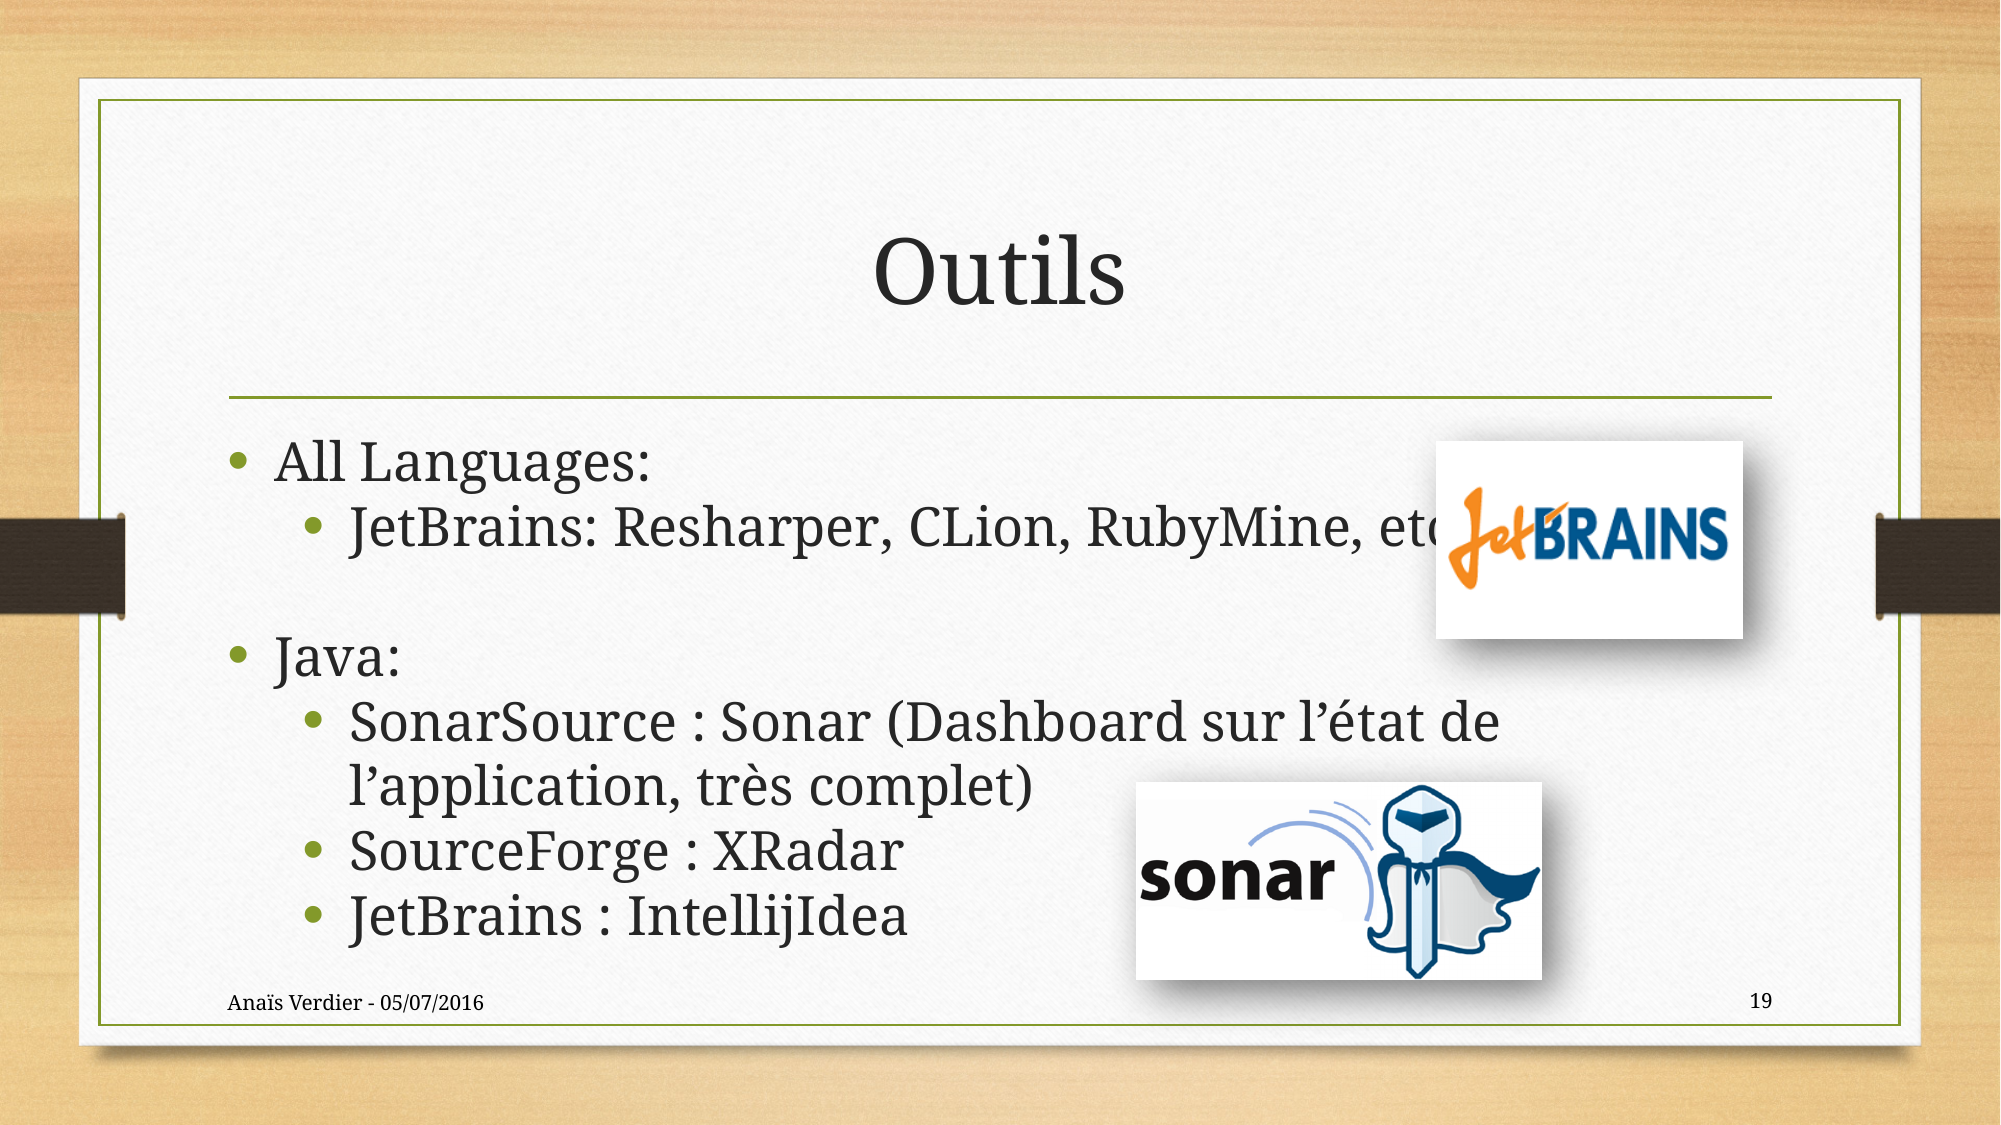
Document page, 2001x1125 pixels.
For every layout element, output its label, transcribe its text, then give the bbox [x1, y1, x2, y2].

list All Languages: JetBrains: Resharper, CLion, RubyMine, etc. Java: SonarSource : Sonar (Dashboard sur l’état de l’application, très complet) SourceForge : XRadar JetBrains : IntellijIdea [212, 419, 1788, 964]
picture [0, 0, 2001, 1125]
title Outils [212, 161, 1788, 375]
footer Anaïs Verdier - 05/07/2016 [212, 979, 1165, 1025]
slide_number 19 [1698, 979, 1788, 1025]
